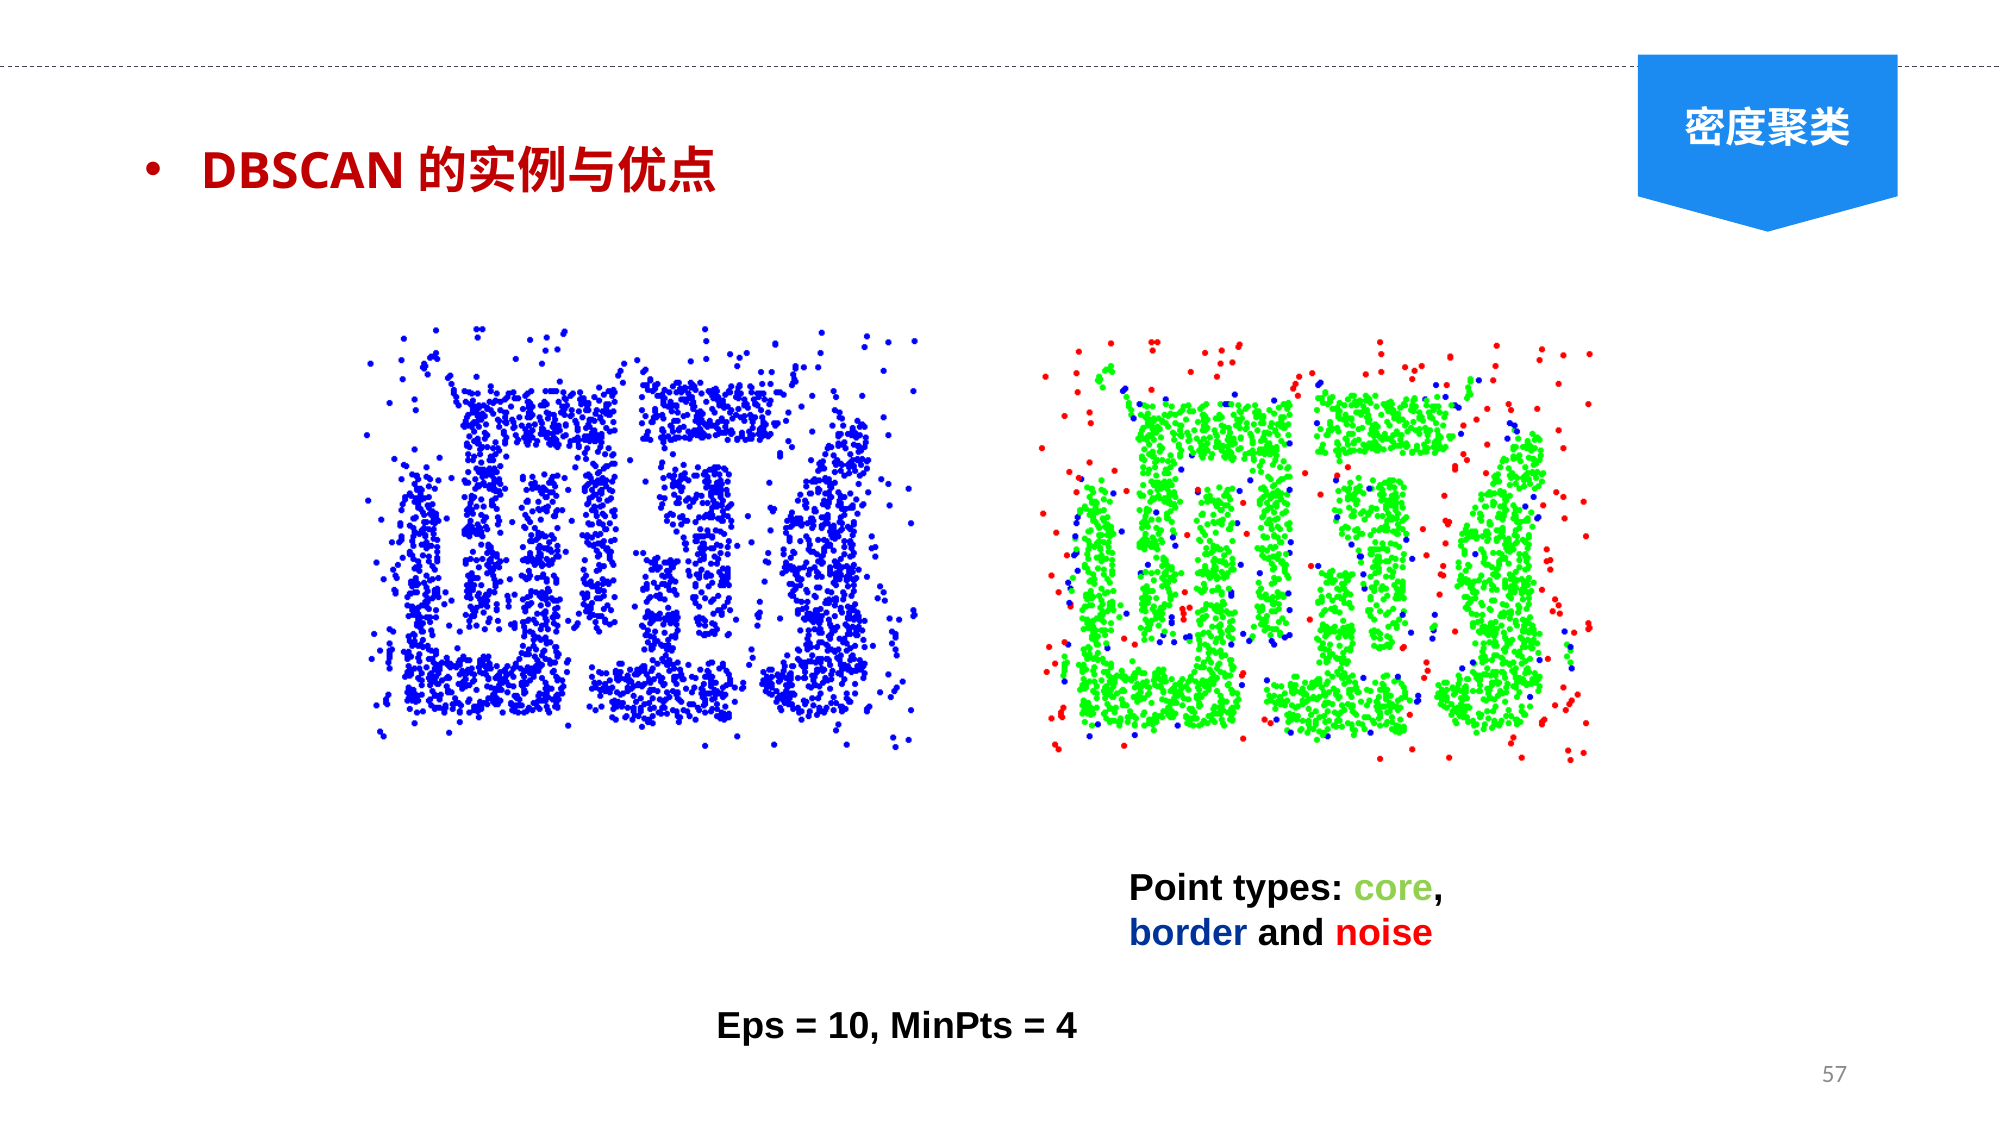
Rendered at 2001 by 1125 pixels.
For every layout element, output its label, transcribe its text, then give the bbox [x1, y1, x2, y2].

text_box Point types: core, border and noise [1114, 856, 1527, 961]
text_box [1669, 206, 1866, 233]
text_box DBSCAN的实例与优点 [54, 124, 1946, 206]
picture [251, 243, 1726, 856]
text_box [1636, 67, 1899, 124]
slide_number 57 [1412, 1042, 1863, 1103]
text_box 密度聚类 [1669, 93, 1867, 124]
text_box Eps = 10, MinPts = 4 [701, 993, 1239, 1054]
text_box [1636, 53, 1899, 66]
